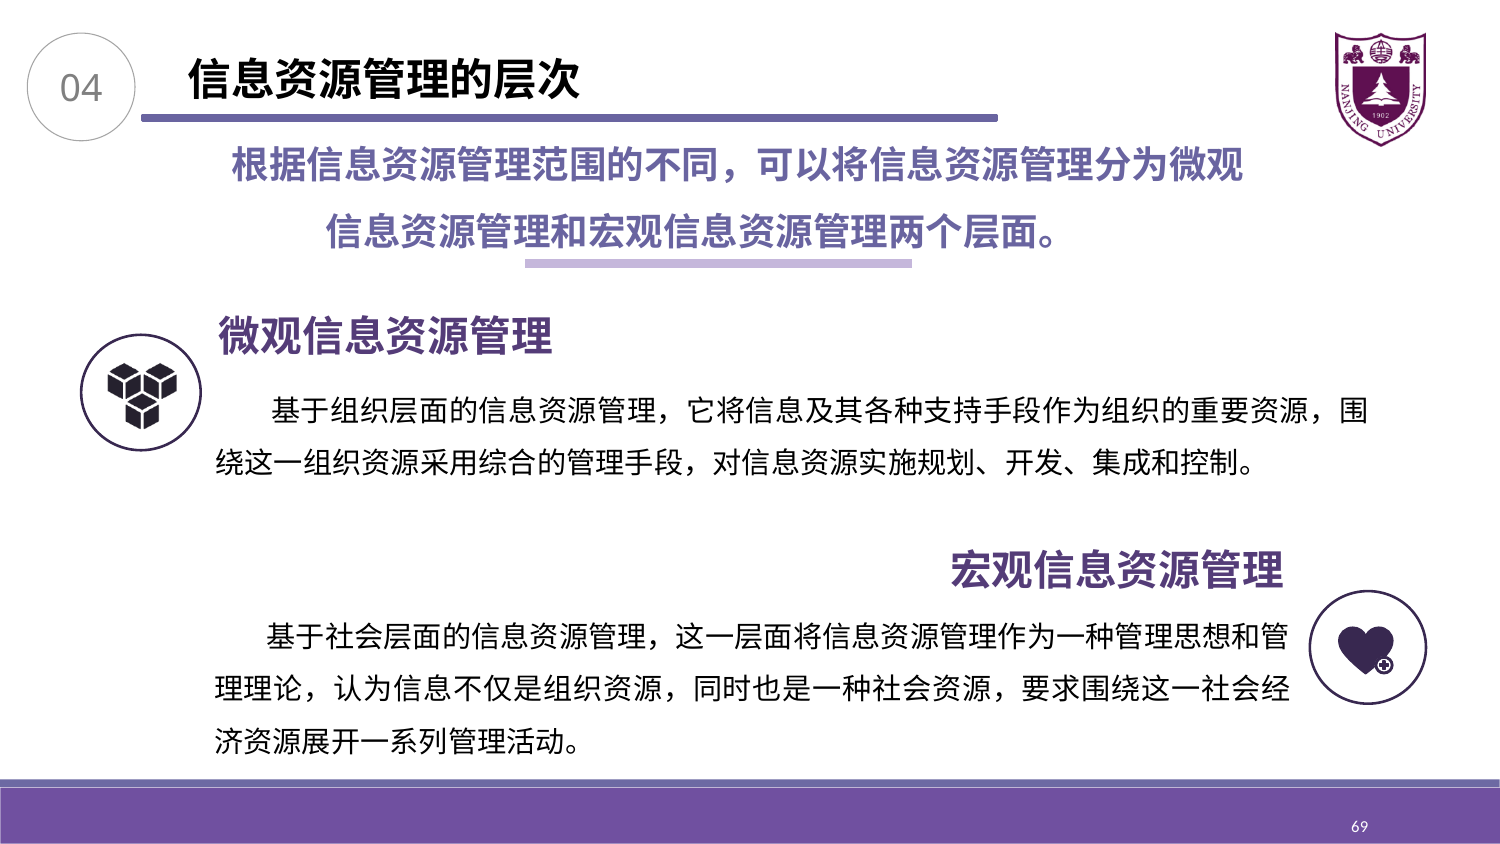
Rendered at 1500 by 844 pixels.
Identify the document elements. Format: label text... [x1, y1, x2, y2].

picture [1334, 31, 1427, 147]
text_box 宏观信息资源管理 [935, 535, 1299, 593]
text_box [80, 334, 202, 451]
text_box 基于社会层面的信息资源管理，这一层面将信息资源管理作为一种管理思想和管理理论，认为信息不仅是组织资源，同时也是一种社会资源，要求围绕这一社会经济资源展开一系列管理活动。 [199, 593, 1306, 766]
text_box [1309, 590, 1427, 705]
text_box 根据信息资源管理范围的不同，可以将信息资源管理分为微观信息资源管理和宏观信息资源管理两个层面。 [123, 110, 1278, 261]
text_box 微观信息资源管理 [204, 301, 568, 367]
text_box 基于组织层面的信息资源管理，它将信息及其各种支持手段作为组织的重要资源，围绕这一组织资源采用综合的管理手段，对信息资源实施规划、开发、集成和控制。 [200, 367, 1383, 488]
slide_number 69 [1218, 803, 1380, 844]
text_box 04 [25, 31, 137, 143]
text_box 信息资源管理的层次 [176, 46, 593, 110]
